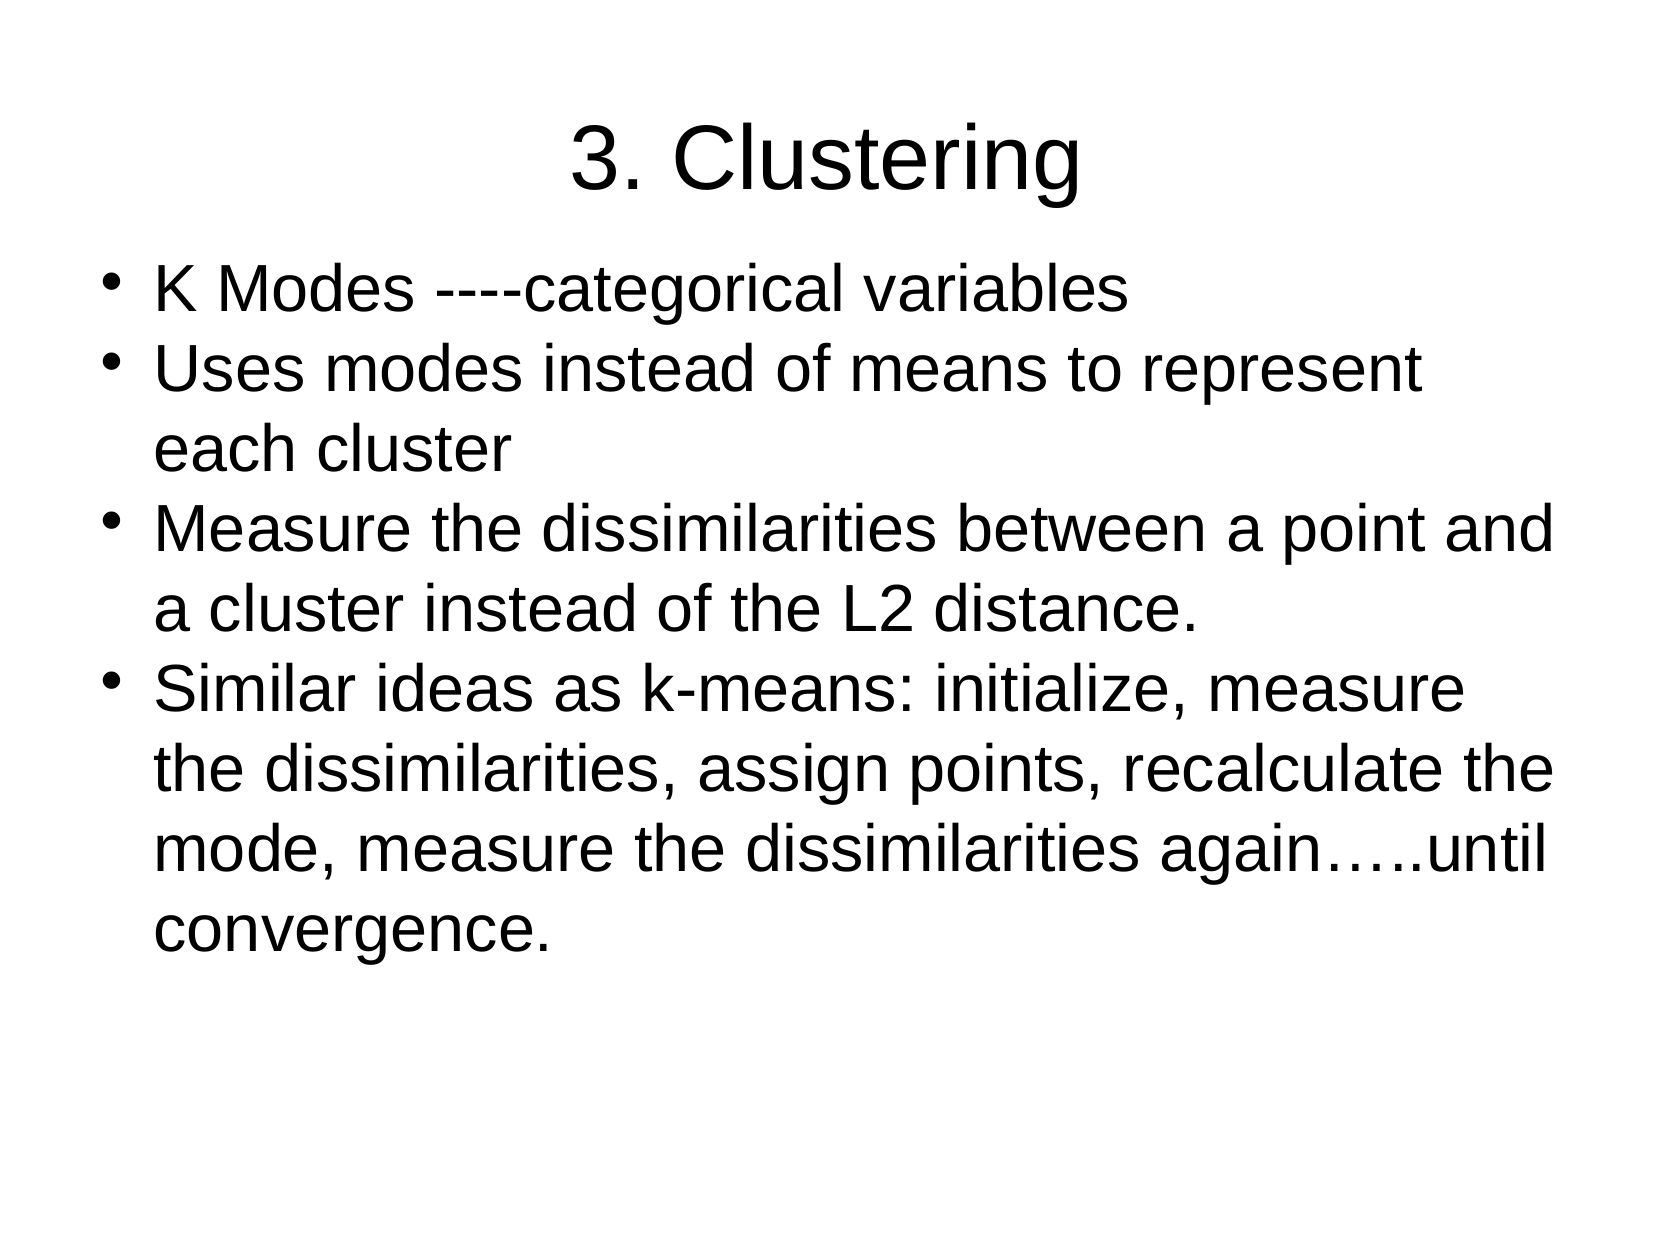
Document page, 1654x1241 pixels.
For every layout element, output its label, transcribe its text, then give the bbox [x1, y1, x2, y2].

text_box K Modes ----categorical variables Uses modes instead of means to represent each cluster Measure the dissimilarities between a point and a cluster instead of the L2 distance. Similar ideas as k-means: initialize, measure the dissimilarities, assign points, recalculate the mode, measure the dissimilarities again…..until convergence. [82, 245, 1571, 1145]
text_box 3. Clustering [82, 49, 1571, 245]
